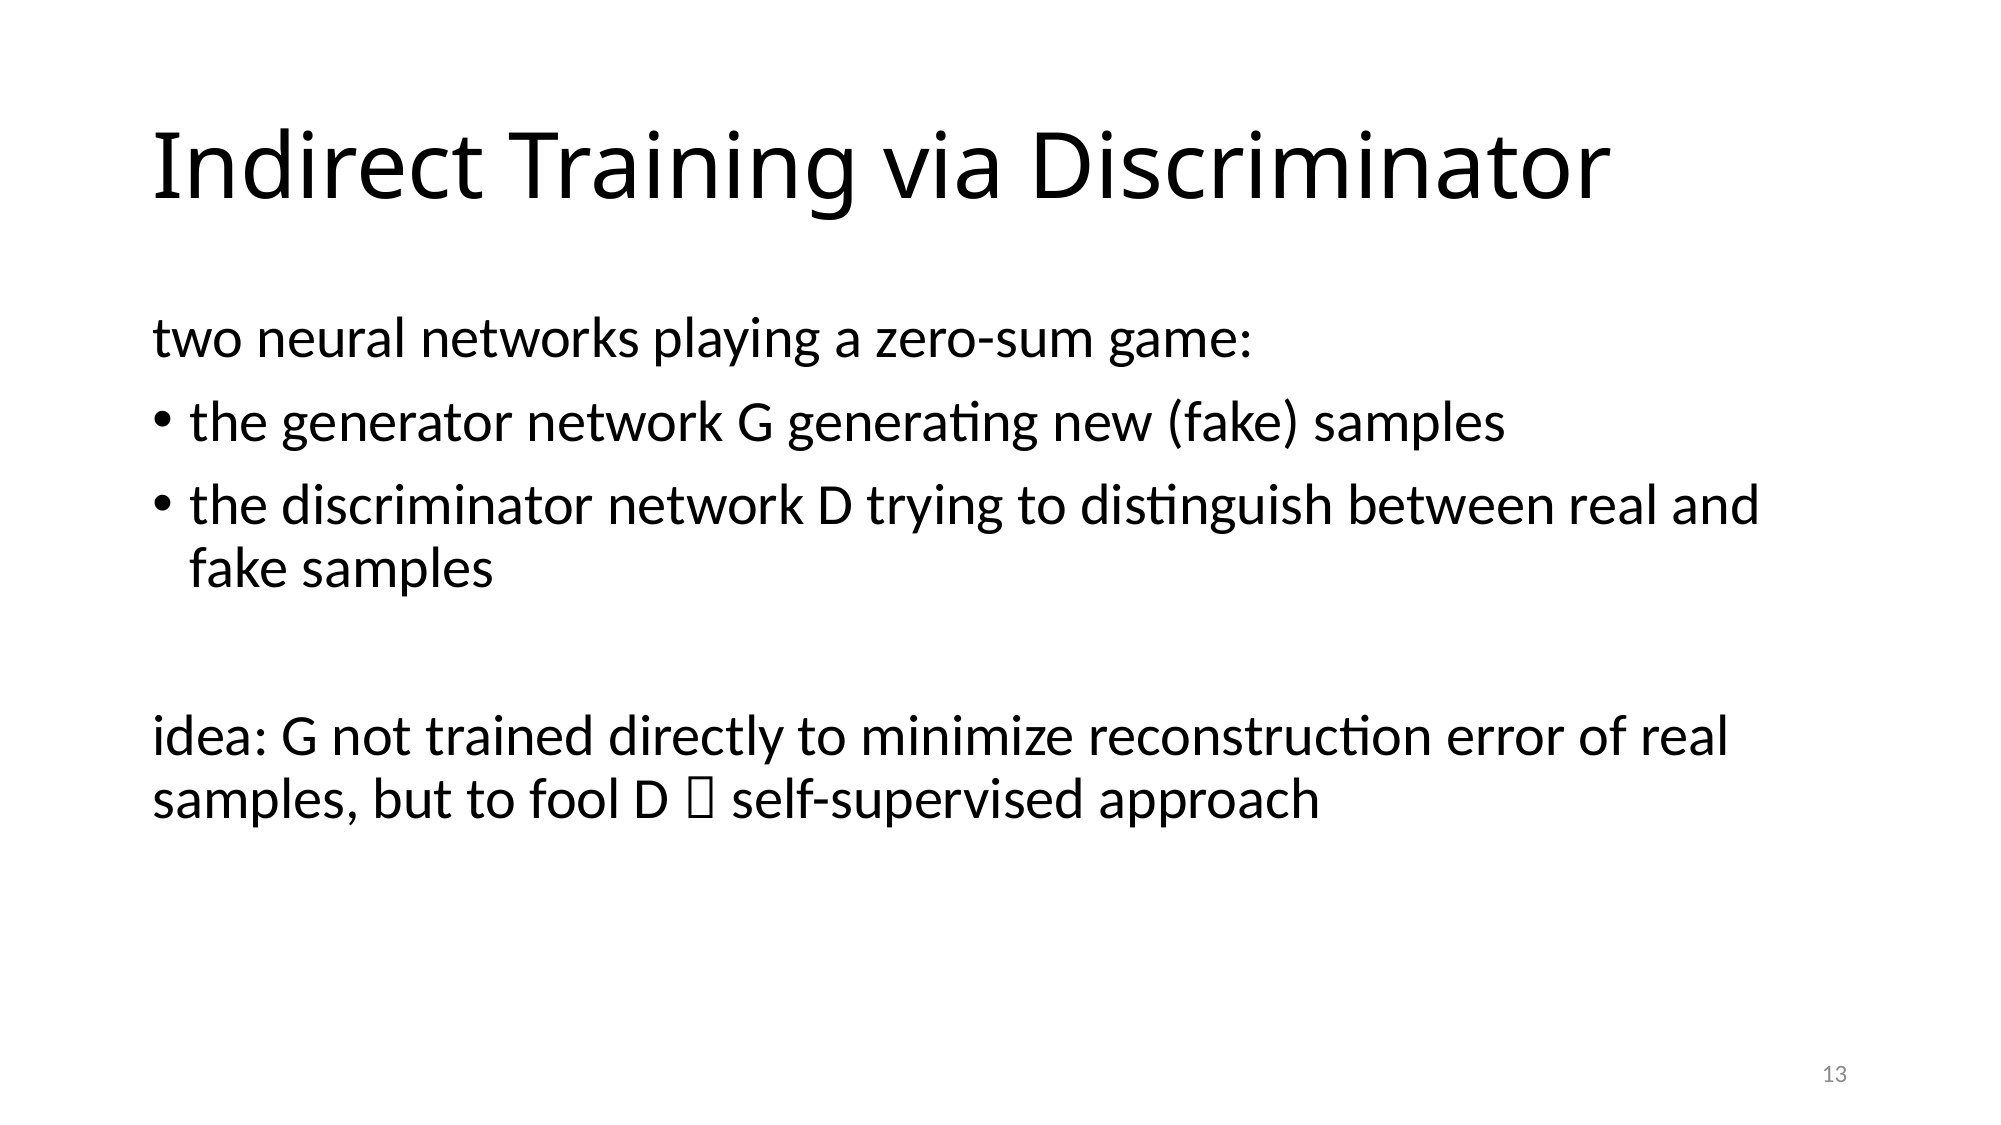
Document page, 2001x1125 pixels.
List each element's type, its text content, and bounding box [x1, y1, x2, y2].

slide_number 13 [1412, 1042, 1863, 1103]
title Indirect Training via Discriminator [137, 59, 1863, 278]
list two neural networks playing a zero-sum game: the generator network G generating new (fake) samples the discriminator network D trying to distinguish between real and fake samples idea: G not trained directly to minimize reconstruction error of real samples, but to fool D  self-supervised approach [137, 299, 1863, 1014]
